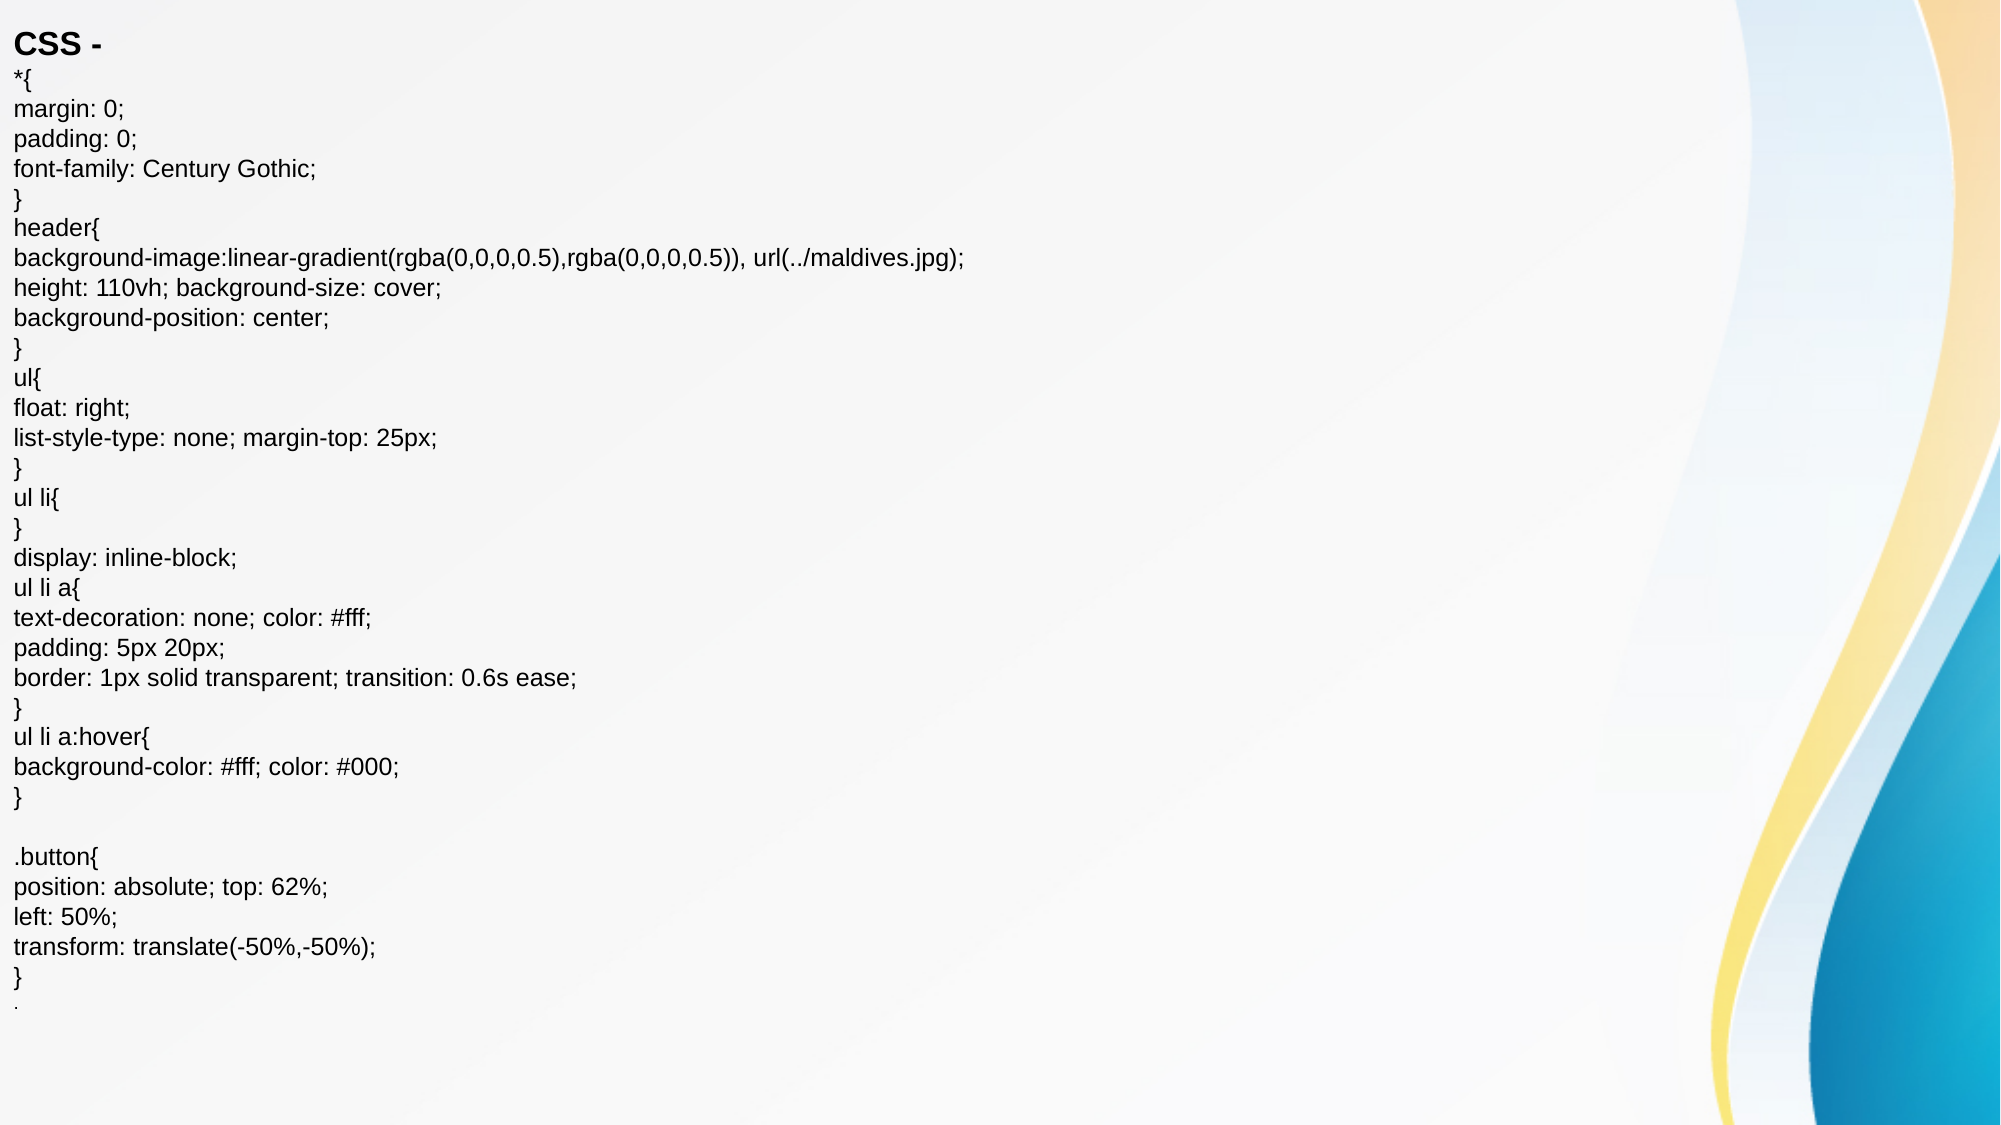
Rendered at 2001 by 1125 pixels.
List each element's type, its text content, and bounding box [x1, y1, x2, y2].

picture [0, 0, 2001, 1125]
text_box CSS - *{ margin: 0; padding: 0; font-family: Century Gothic; } header{ background-image:linear-gradient(rgba(0,0,0,0.5),rgba(0,0,0,0.5)), url(../maldives.jpg); height: 110vh; background-size: cover; background-position: center; } ul{ float: right; list-style-type: none; margin-top: 25px; } ul li{ } display: inline-block; ul li a{ text-decoration: none; color: #fff; padding: 5px 20px; border: 1px solid transparent; transition: 0.6s ease; } ul li a:hover{ background-color: #fff; color: #000; } .button{ position: absolute; top: 62%; left: 50%; transform: translate(-50%,-50%); } . [0, 14, 1994, 1021]
